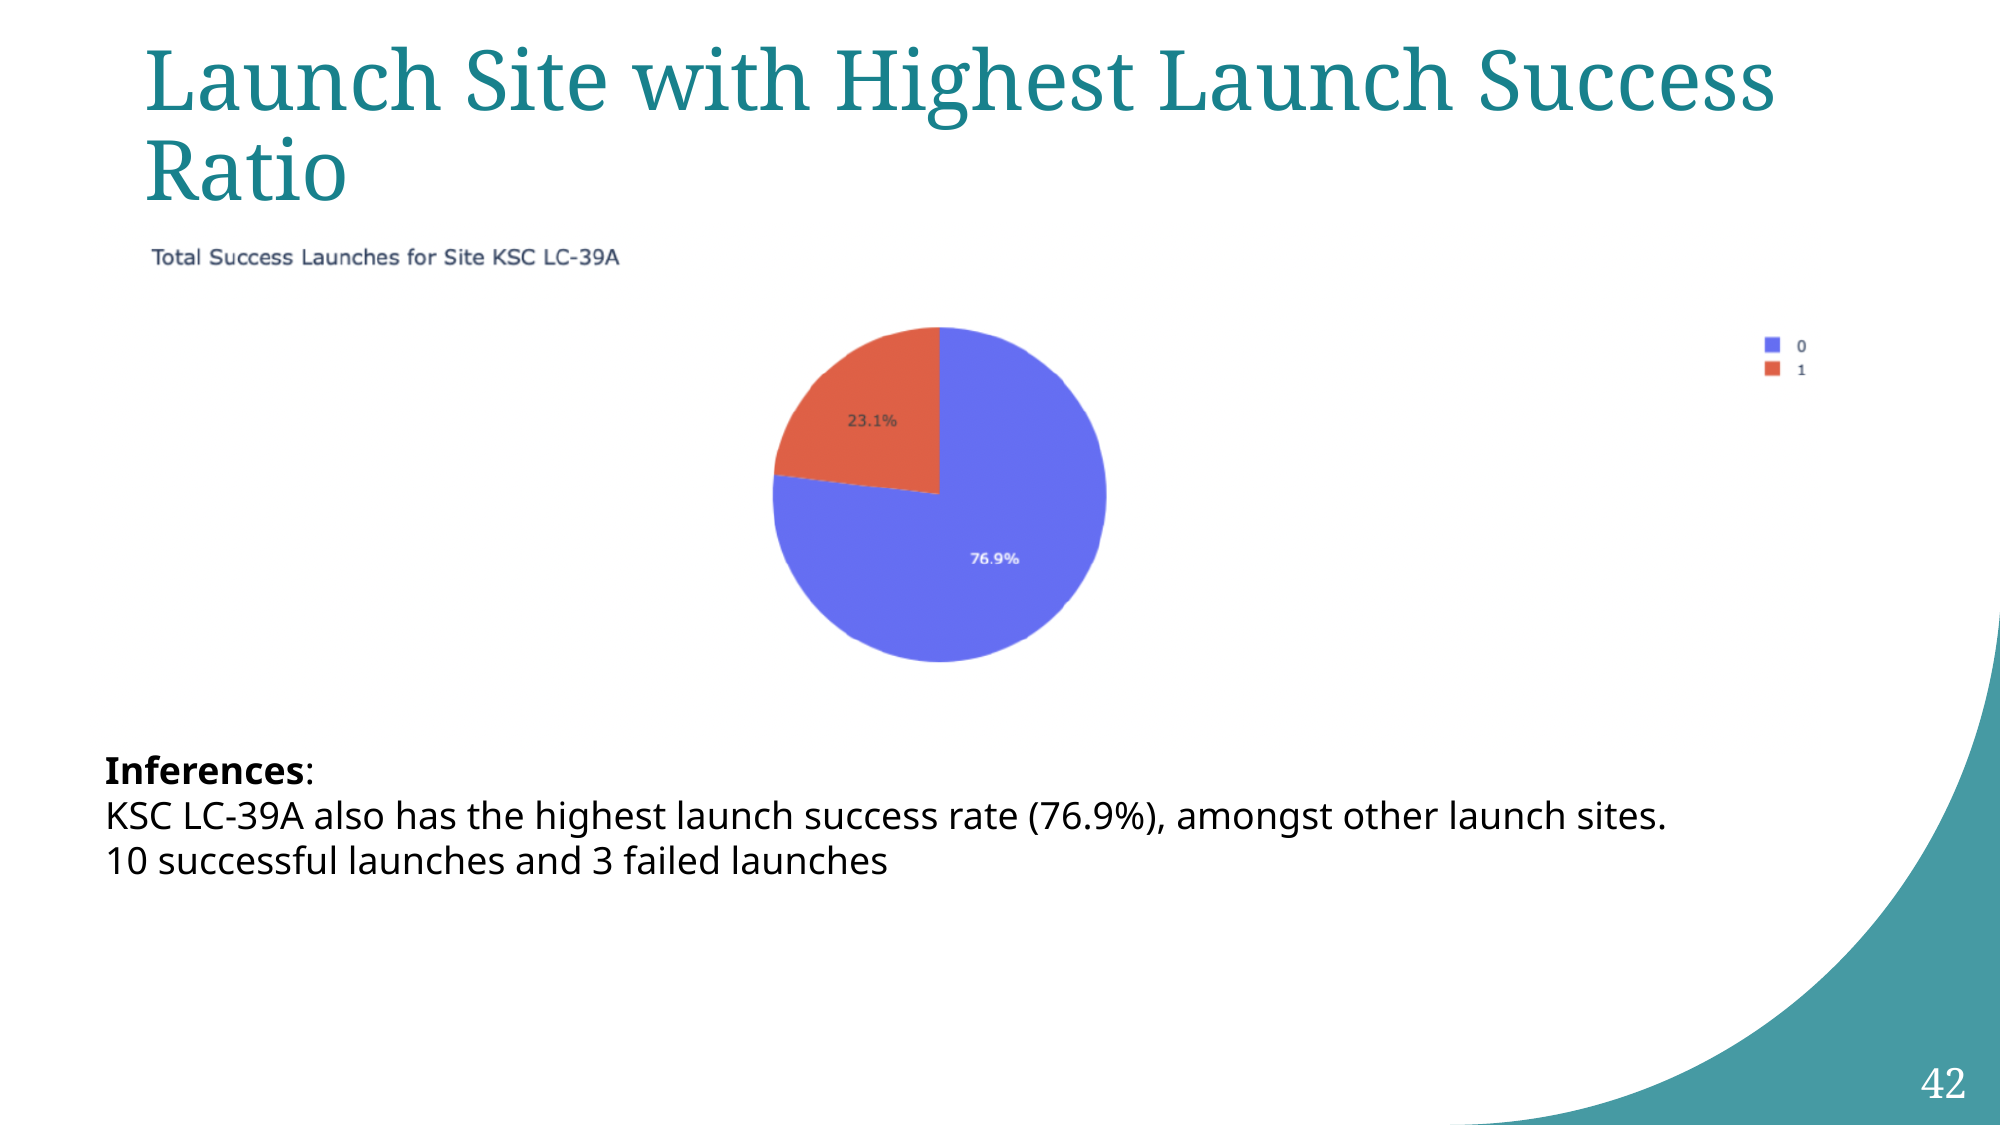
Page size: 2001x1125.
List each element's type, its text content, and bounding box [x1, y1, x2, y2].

picture [89, 222, 1821, 754]
text_box Inferences: KSC LC-39A also has the highest launch success rate (76.9%), amongst other launch sites. 10 successful launches and 3 failed launches [90, 754, 1693, 935]
title Launch Site with Highest Launch Success Ratio [129, 19, 1855, 237]
slide_number 42 [1868, 1055, 1983, 1116]
